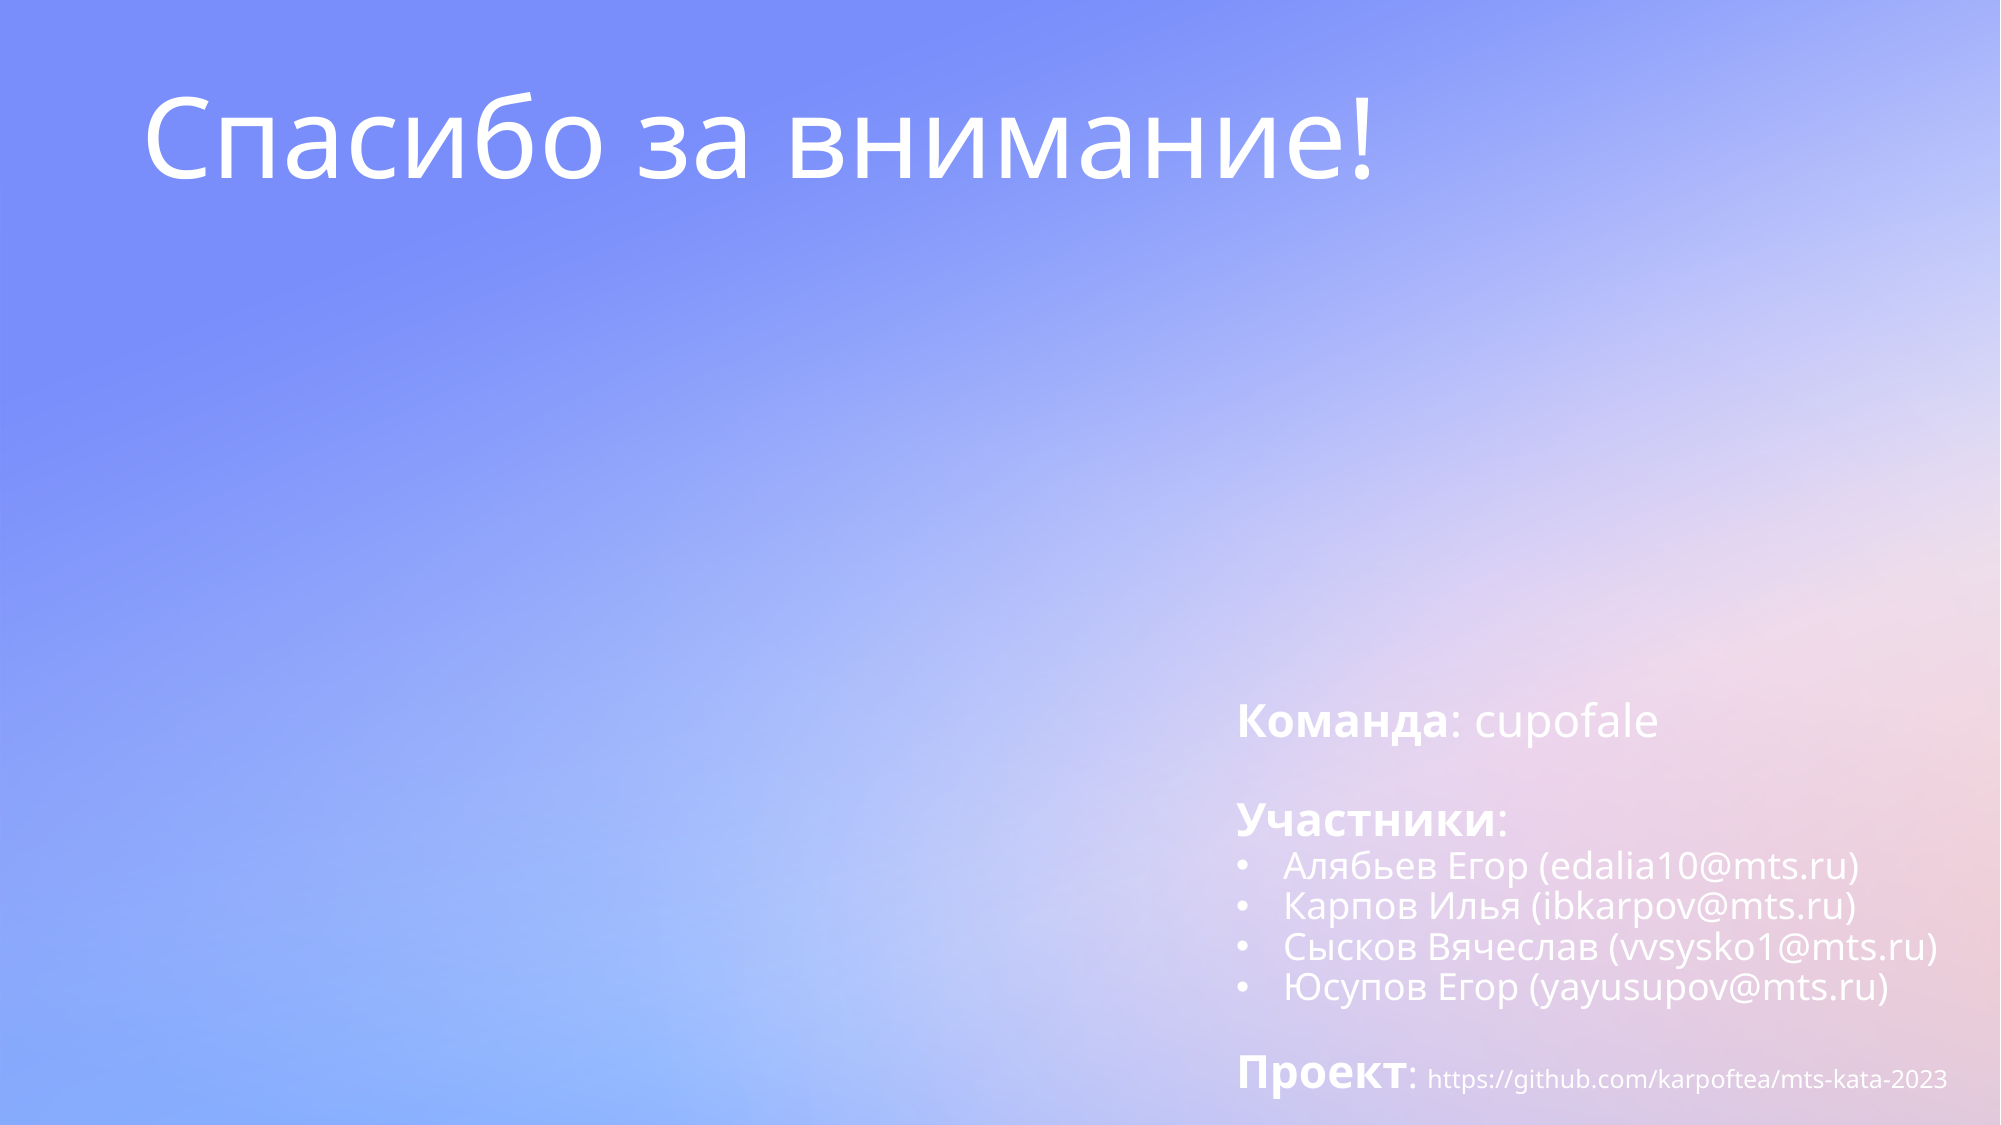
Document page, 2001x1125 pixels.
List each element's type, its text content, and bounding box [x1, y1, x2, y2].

text_box Команда: cupofale Участники: Алябьев Егор (edalia10@mts.ru) Карпов Илья (ibkarpov@mts.ru) Сысков Вячеслав (vvsysko1@mts.ru) Юсупов Егор (yayusupov@mts.ru) Проект: https://github.com/karpoftea/mts-kata-2023 [1236, 698, 1987, 1099]
picture [0, 0, 2000, 1125]
title Спасибо за внимание! [141, 81, 1959, 354]
